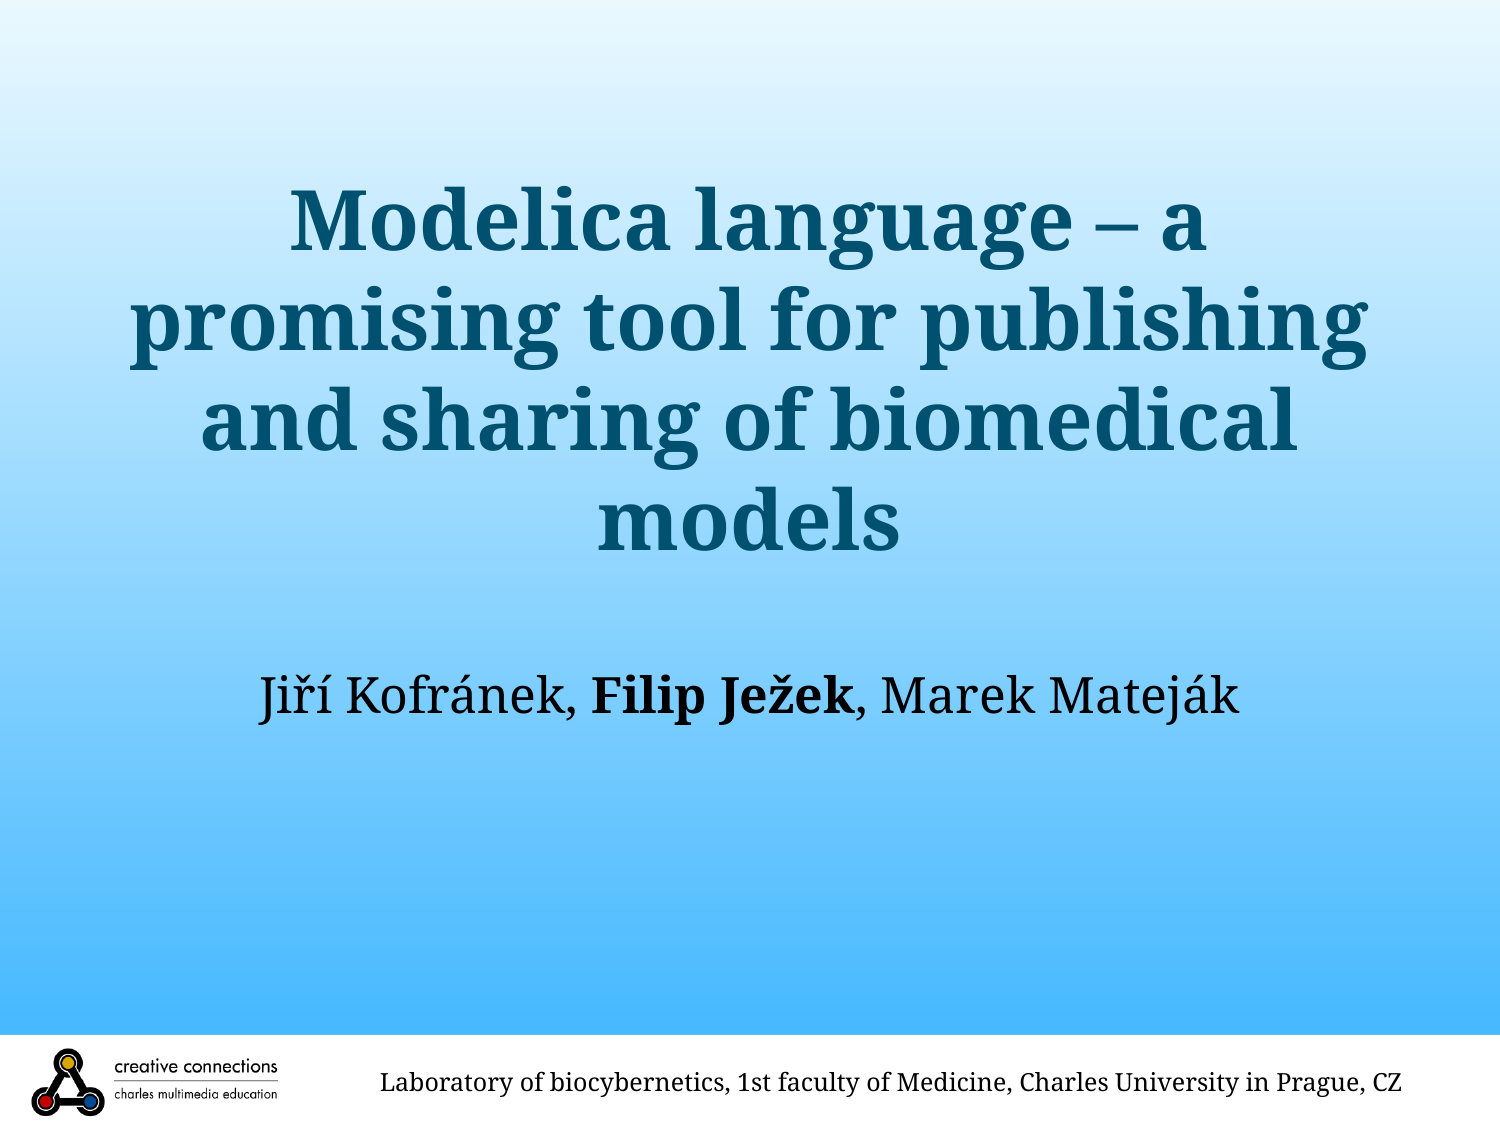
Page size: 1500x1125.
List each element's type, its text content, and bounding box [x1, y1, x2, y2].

title Modelica language – a promising tool for publishing and sharing of biomedical models [111, 207, 1388, 528]
picture [29, 1046, 278, 1118]
subtitle Jiří Kofránek, Filip Ježek, Marek Mateják [170, 656, 1329, 944]
